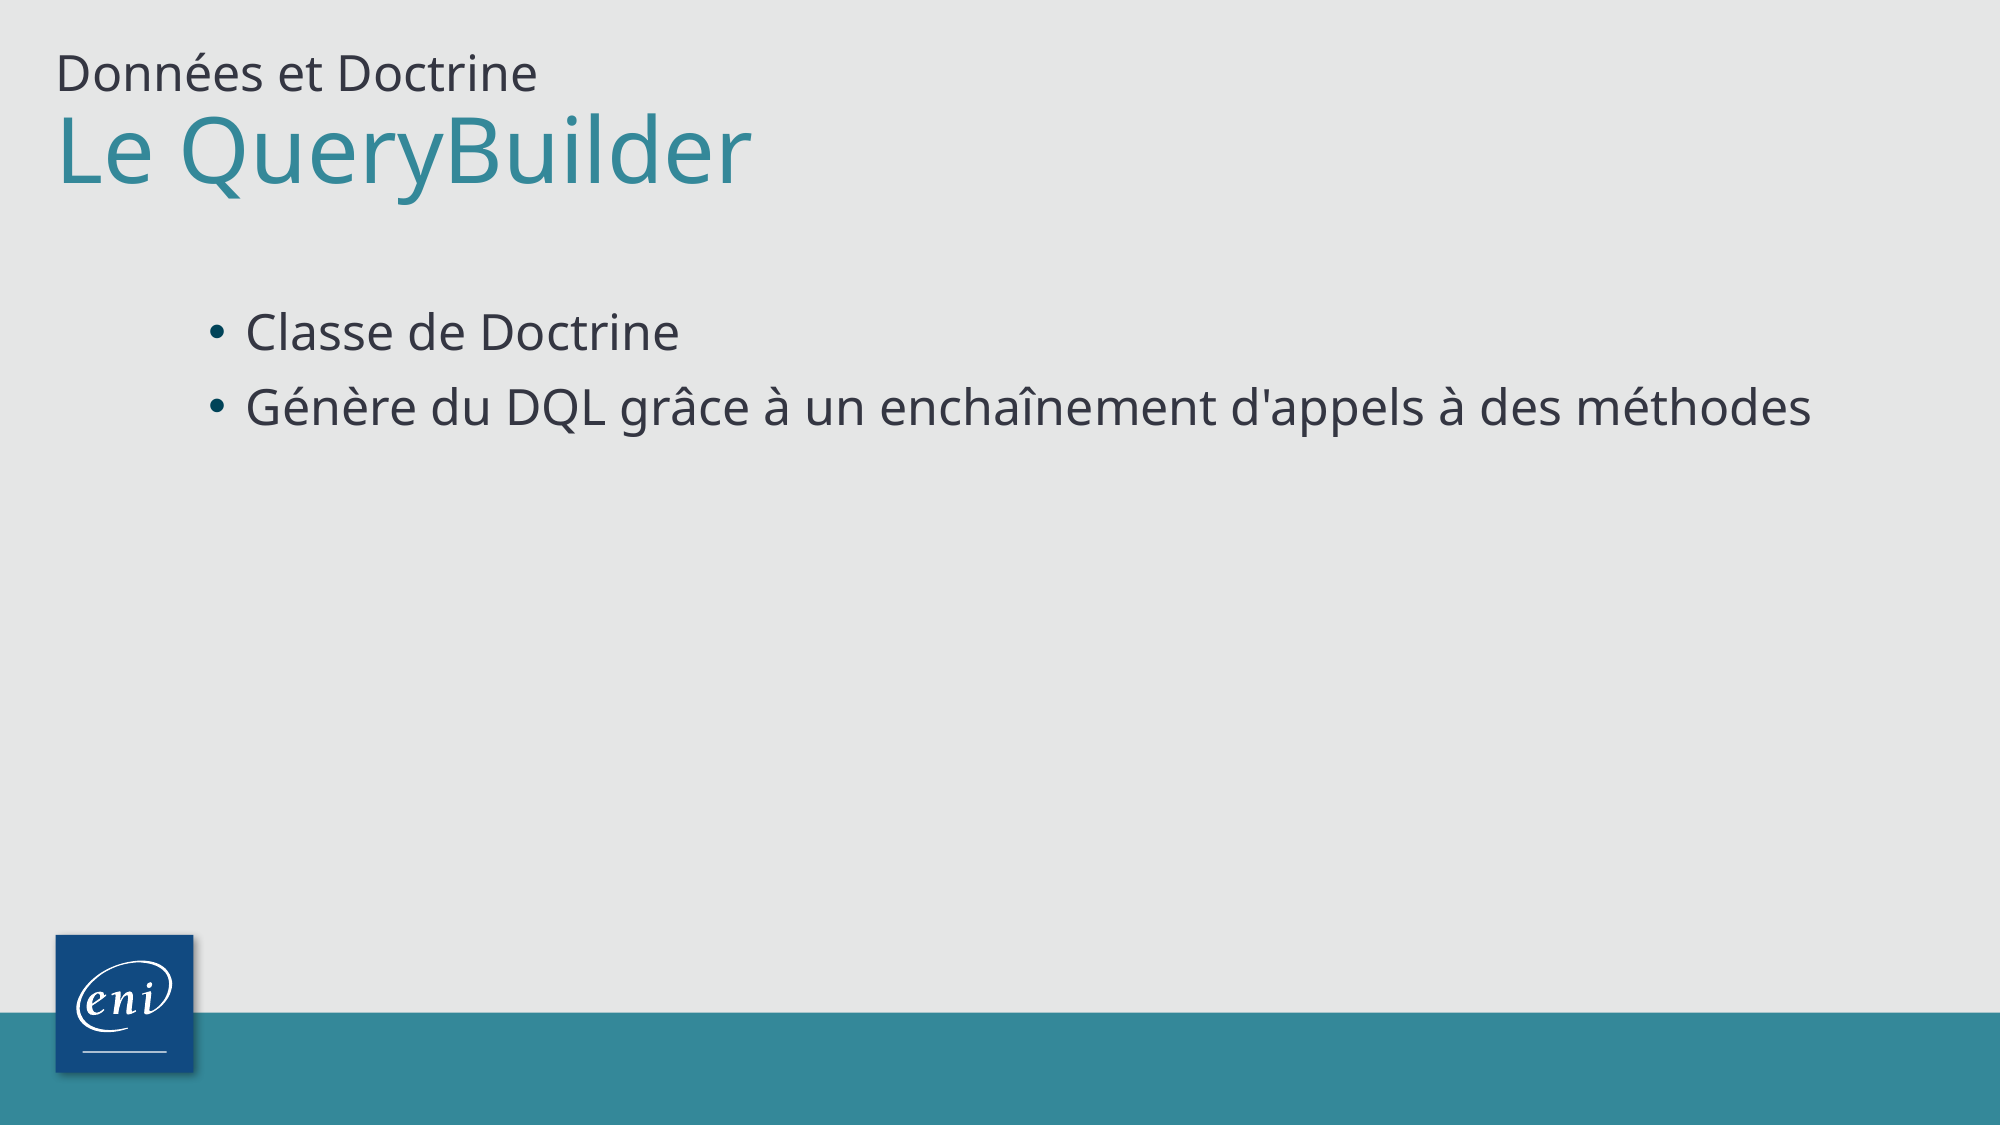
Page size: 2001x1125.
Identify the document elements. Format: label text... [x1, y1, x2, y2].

list Données et Doctrine [55, 31, 1952, 103]
list Classe de Doctrine Génère du DQL grâce à un enchaînement d'appels à des méthodes [193, 299, 1952, 571]
title Le QueryBuilder [55, 104, 1952, 205]
